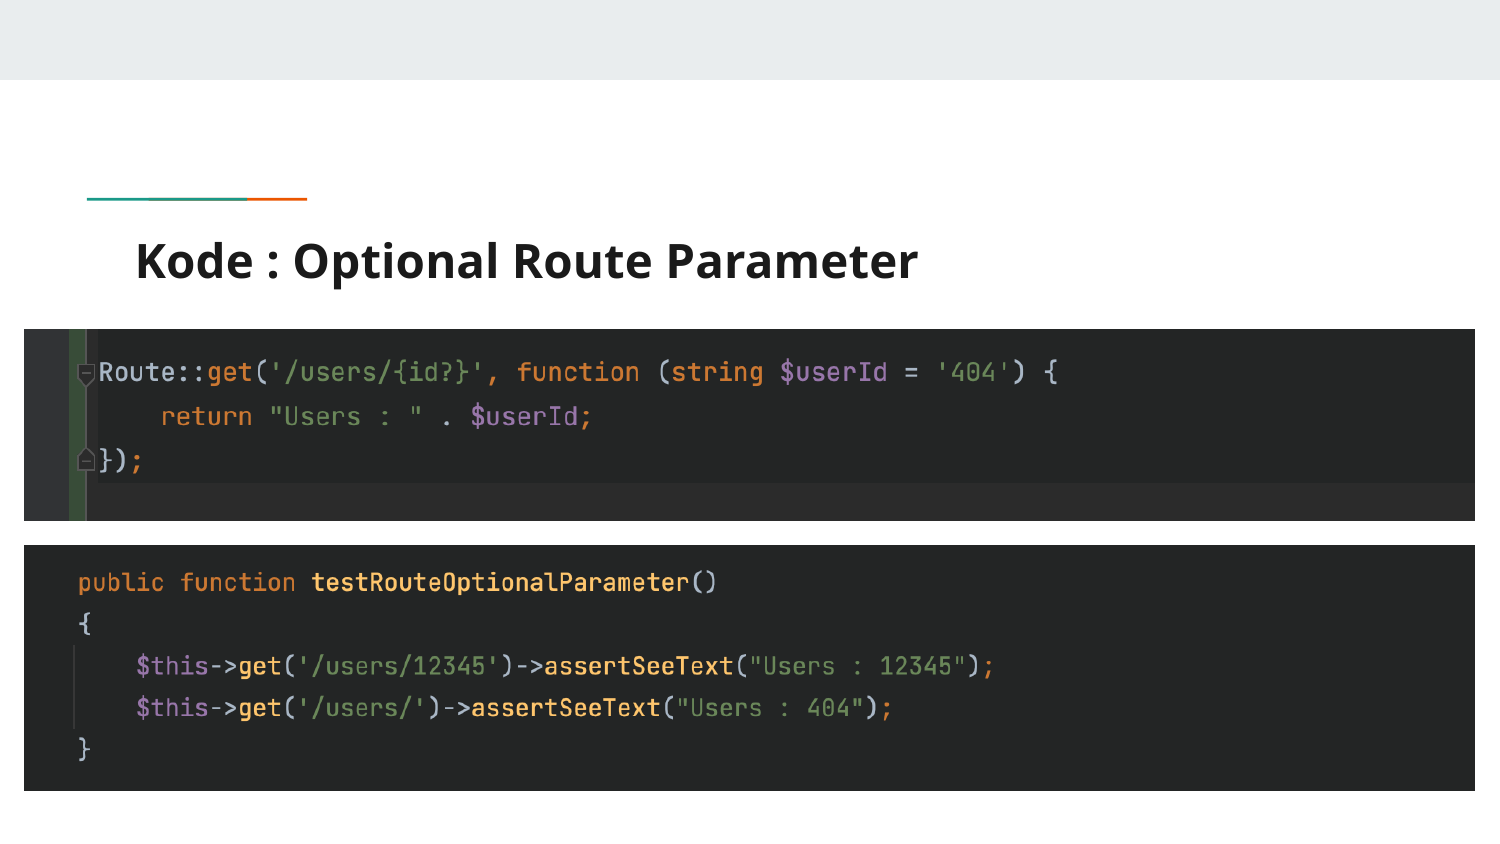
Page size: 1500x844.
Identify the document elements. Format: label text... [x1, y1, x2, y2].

title Kode : Optional Route Parameter [119, 216, 1381, 305]
picture [24, 328, 1476, 521]
picture [24, 545, 1476, 791]
